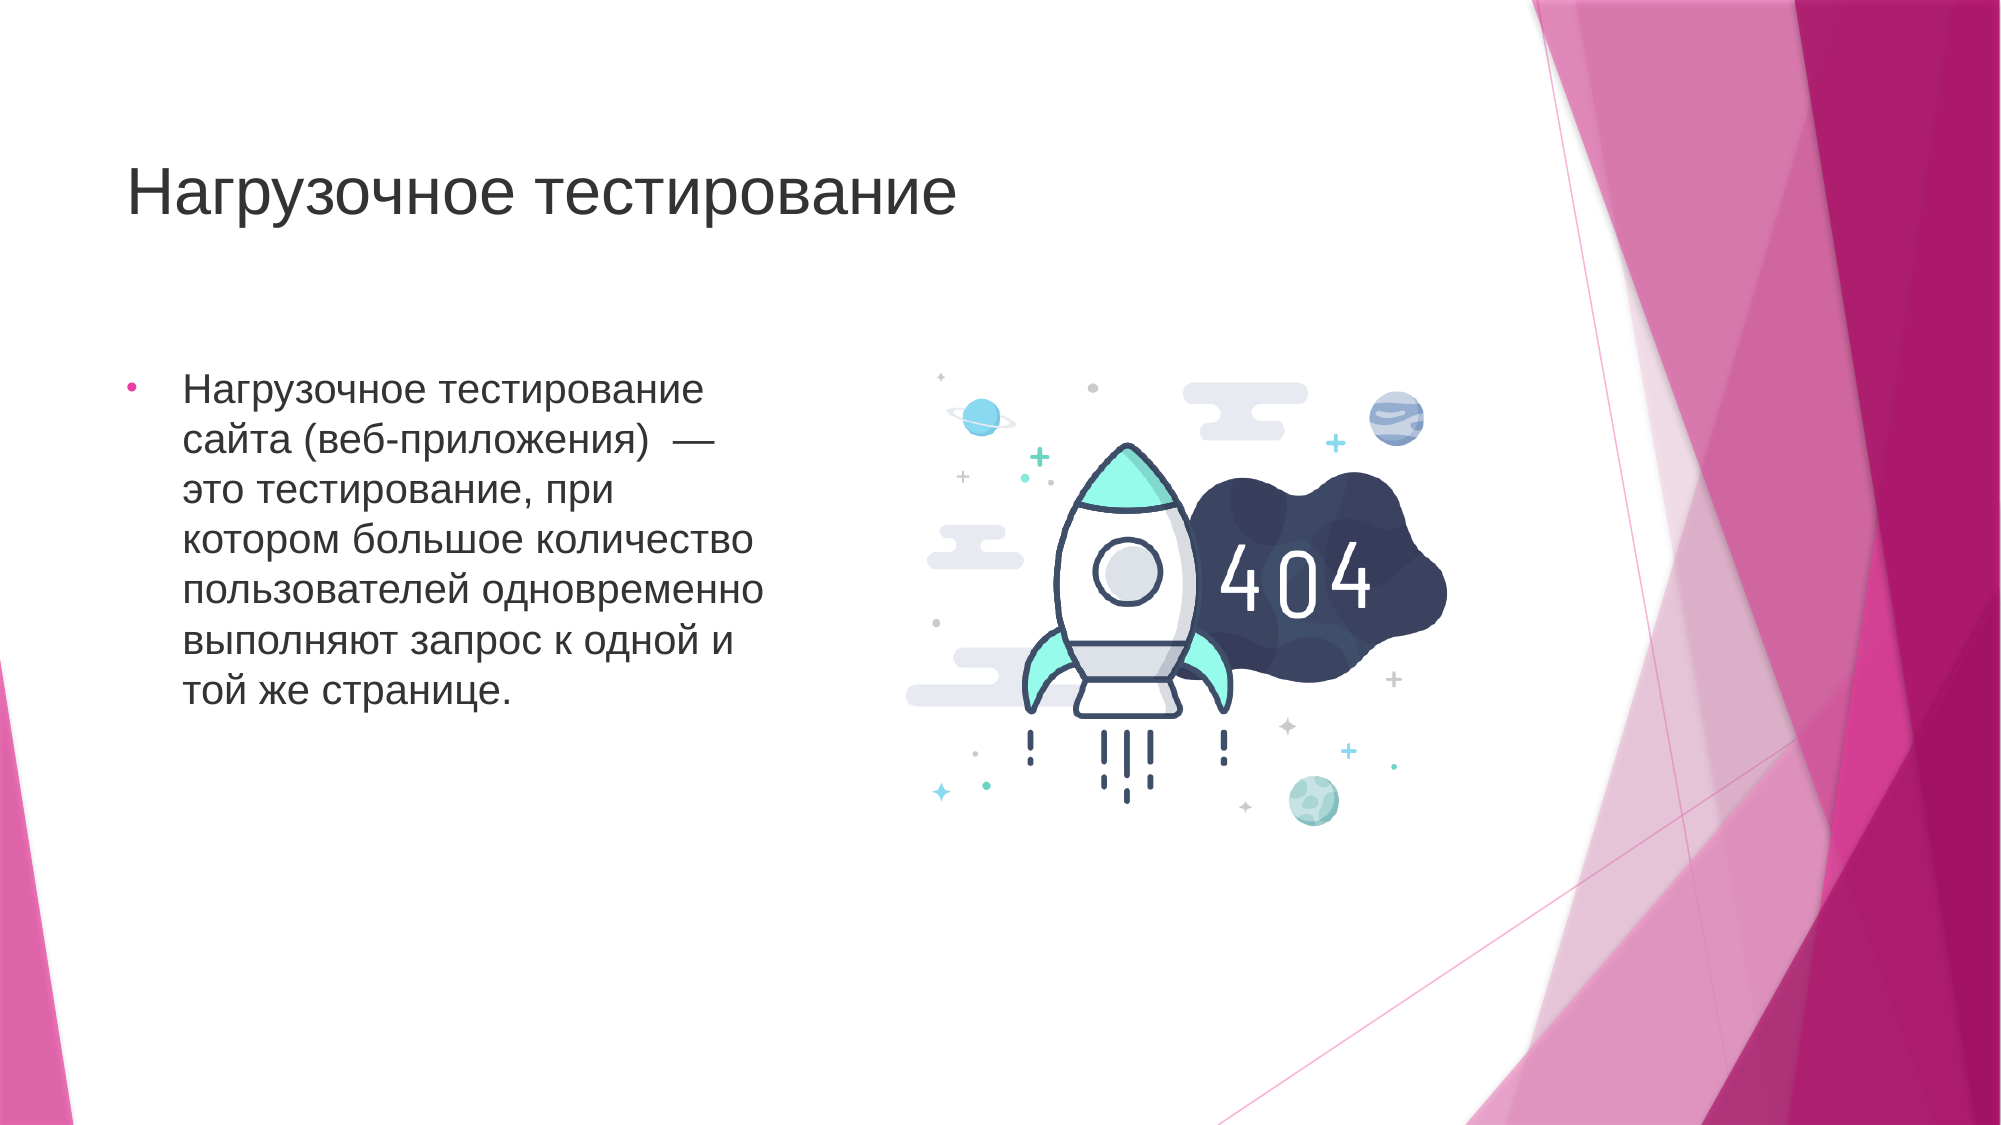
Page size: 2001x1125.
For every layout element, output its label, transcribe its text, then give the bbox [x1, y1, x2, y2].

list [834, 335, 1522, 852]
list Нагрузочное тестирование сайта (веб-приложения) — это тестирование, при котором большое количество пользователей одновременно выполняют запрос к одной и той же странице. [111, 354, 798, 992]
title Нагрузочное тестирование [111, 99, 1522, 317]
